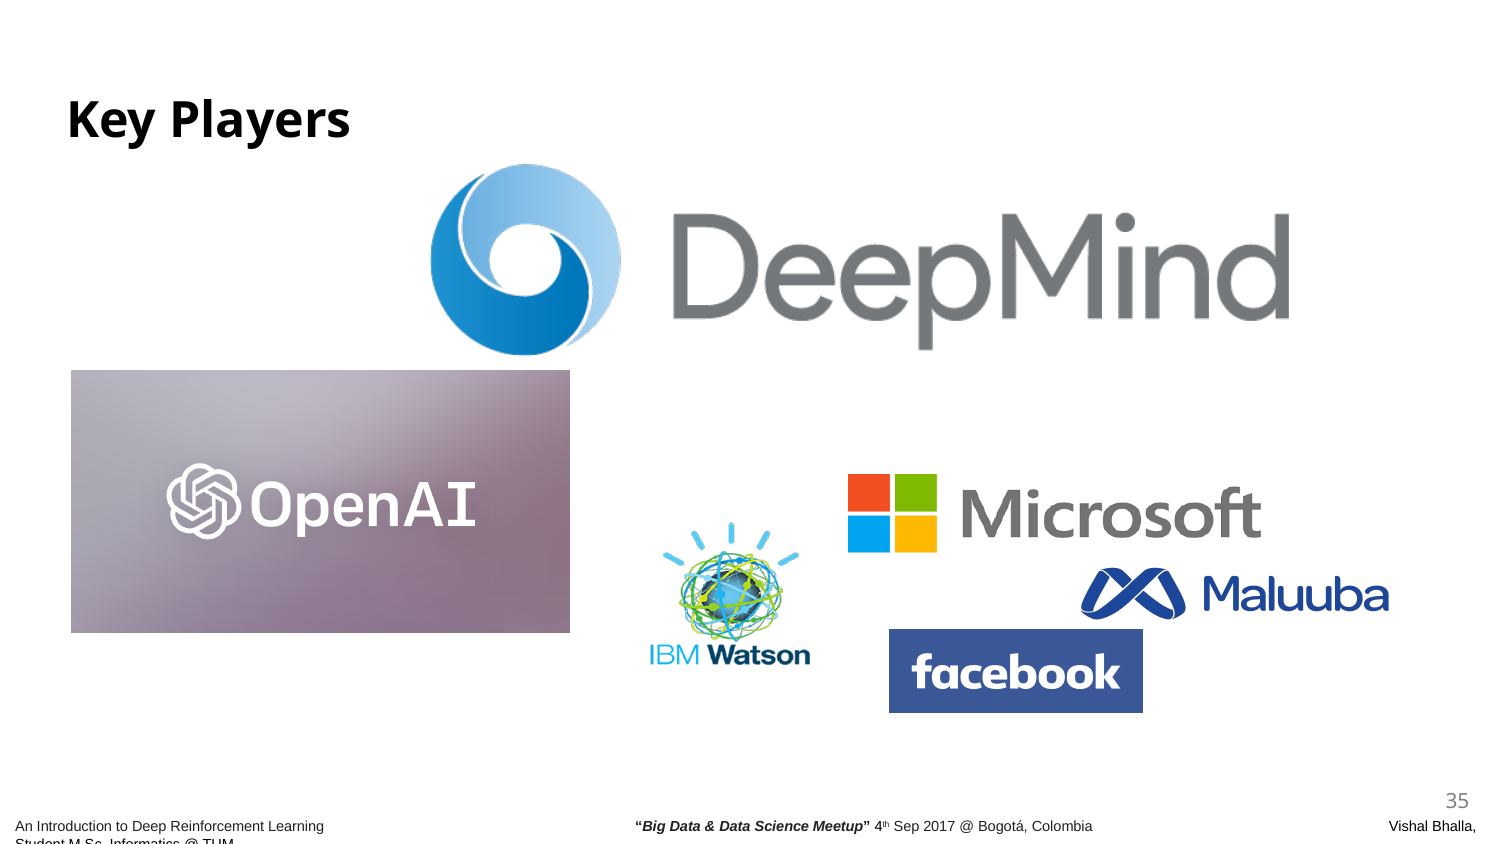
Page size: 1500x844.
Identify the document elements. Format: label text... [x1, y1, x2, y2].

text_box An Introduction to Deep Reinforcement Learning “Big Data & Data Science Meetup” 4th Sep 2017 @ Bogotá, Colombia Vishal Bhalla, Student M Sc. Informatics @ TUM [0, 805, 1500, 829]
slide_number ‹#› [1394, 829, 1484, 834]
picture [638, 512, 822, 675]
slide_number ‹#› [1394, 769, 1484, 805]
picture [70, 370, 571, 634]
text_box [848, 473, 1407, 636]
picture [416, 154, 1305, 368]
picture [889, 628, 1143, 714]
title Key Players [51, 72, 1449, 176]
